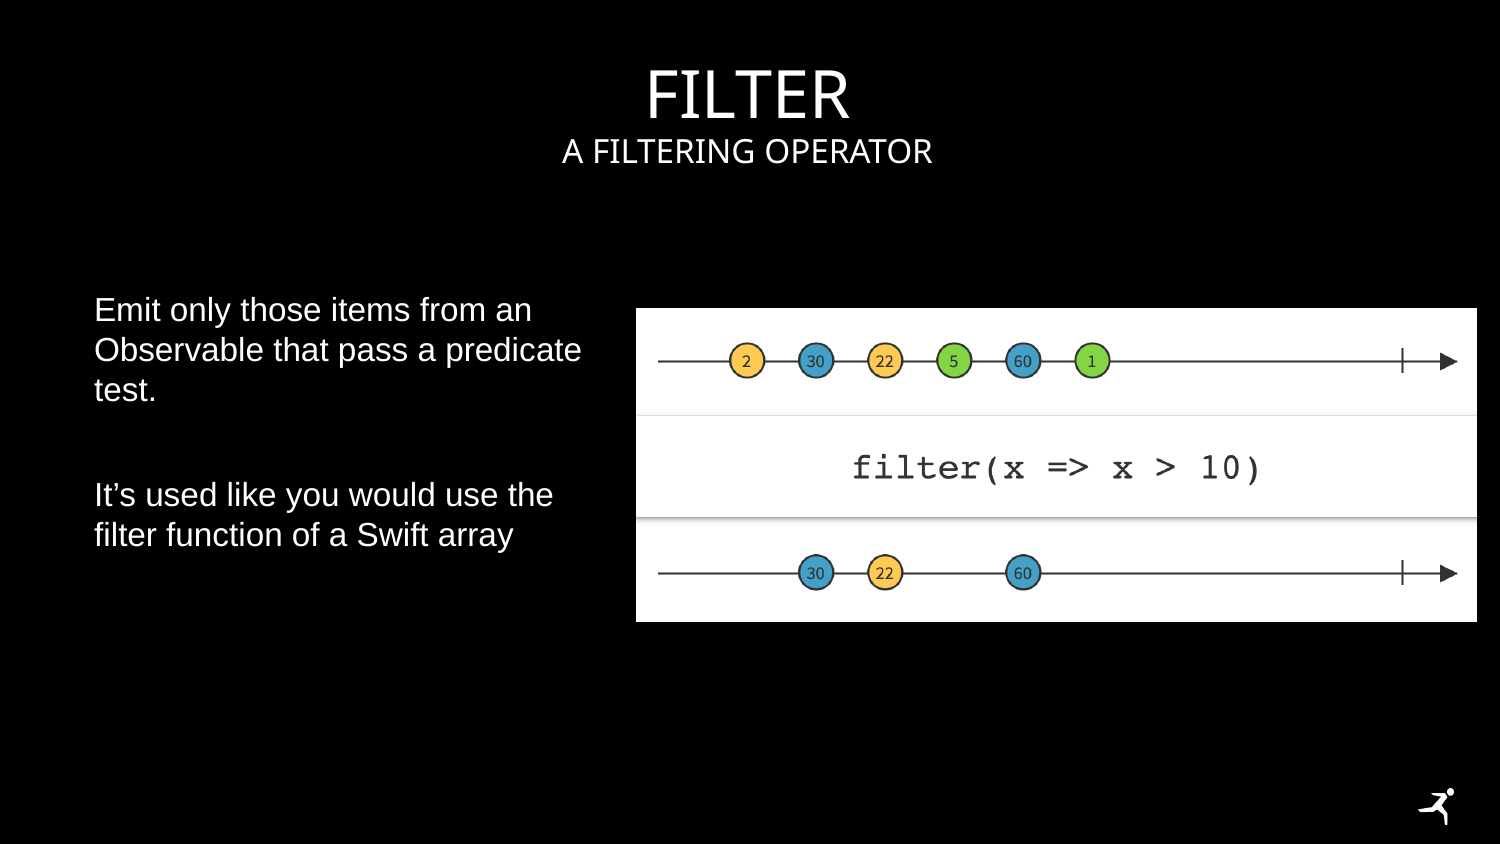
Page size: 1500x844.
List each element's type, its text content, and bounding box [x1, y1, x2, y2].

picture [636, 308, 1477, 622]
picture [1418, 788, 1454, 825]
subtitle a filtering operator [94, 123, 1402, 178]
title FILTER [94, 66, 1402, 111]
list Emit only those items from an Observable that pass a predicate test. It’s used like you would use the filter function of a Swift array [94, 235, 586, 734]
